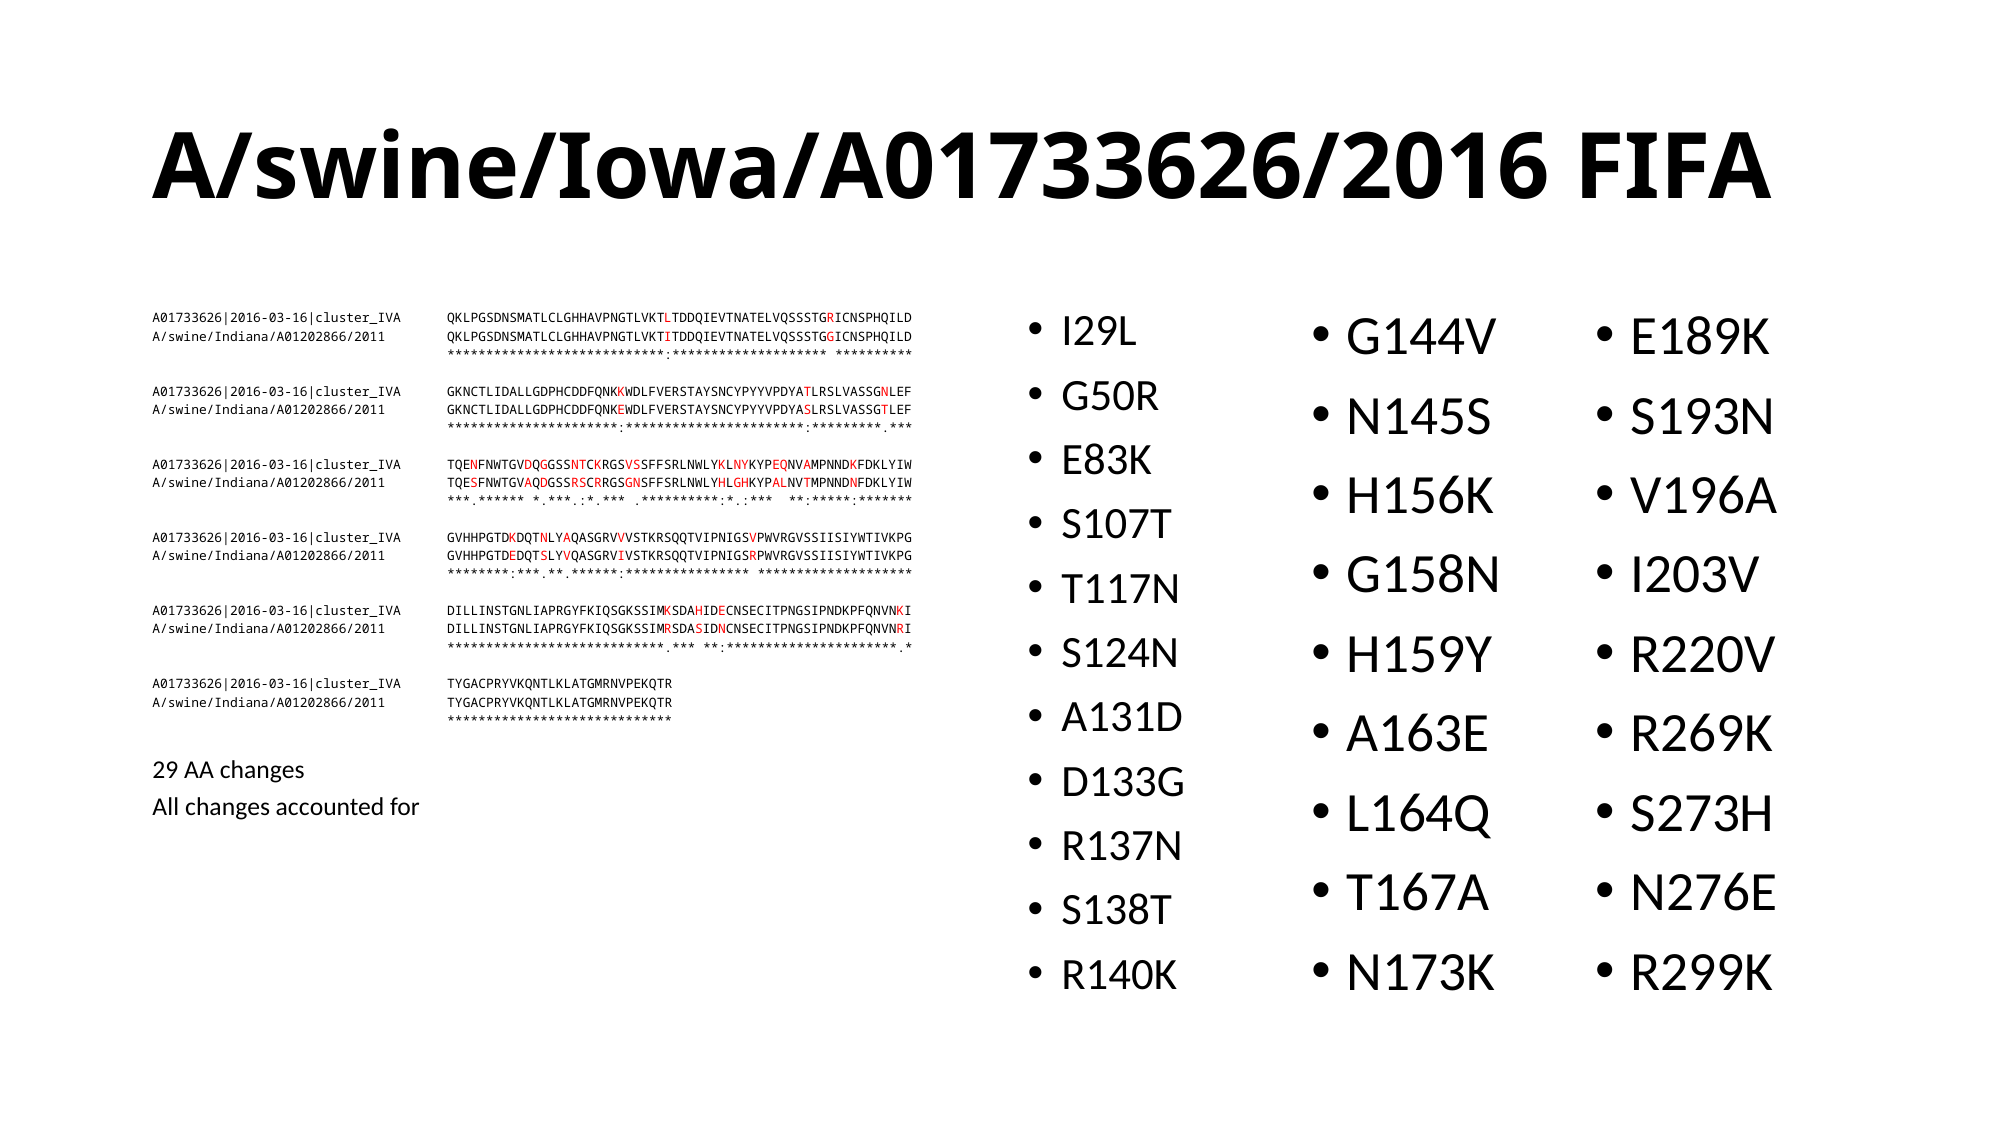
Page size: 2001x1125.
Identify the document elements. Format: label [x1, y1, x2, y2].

list [137, 299, 988, 1014]
title [137, 59, 1863, 278]
text_box [1296, 299, 1864, 1014]
list [1012, 299, 1296, 1014]
